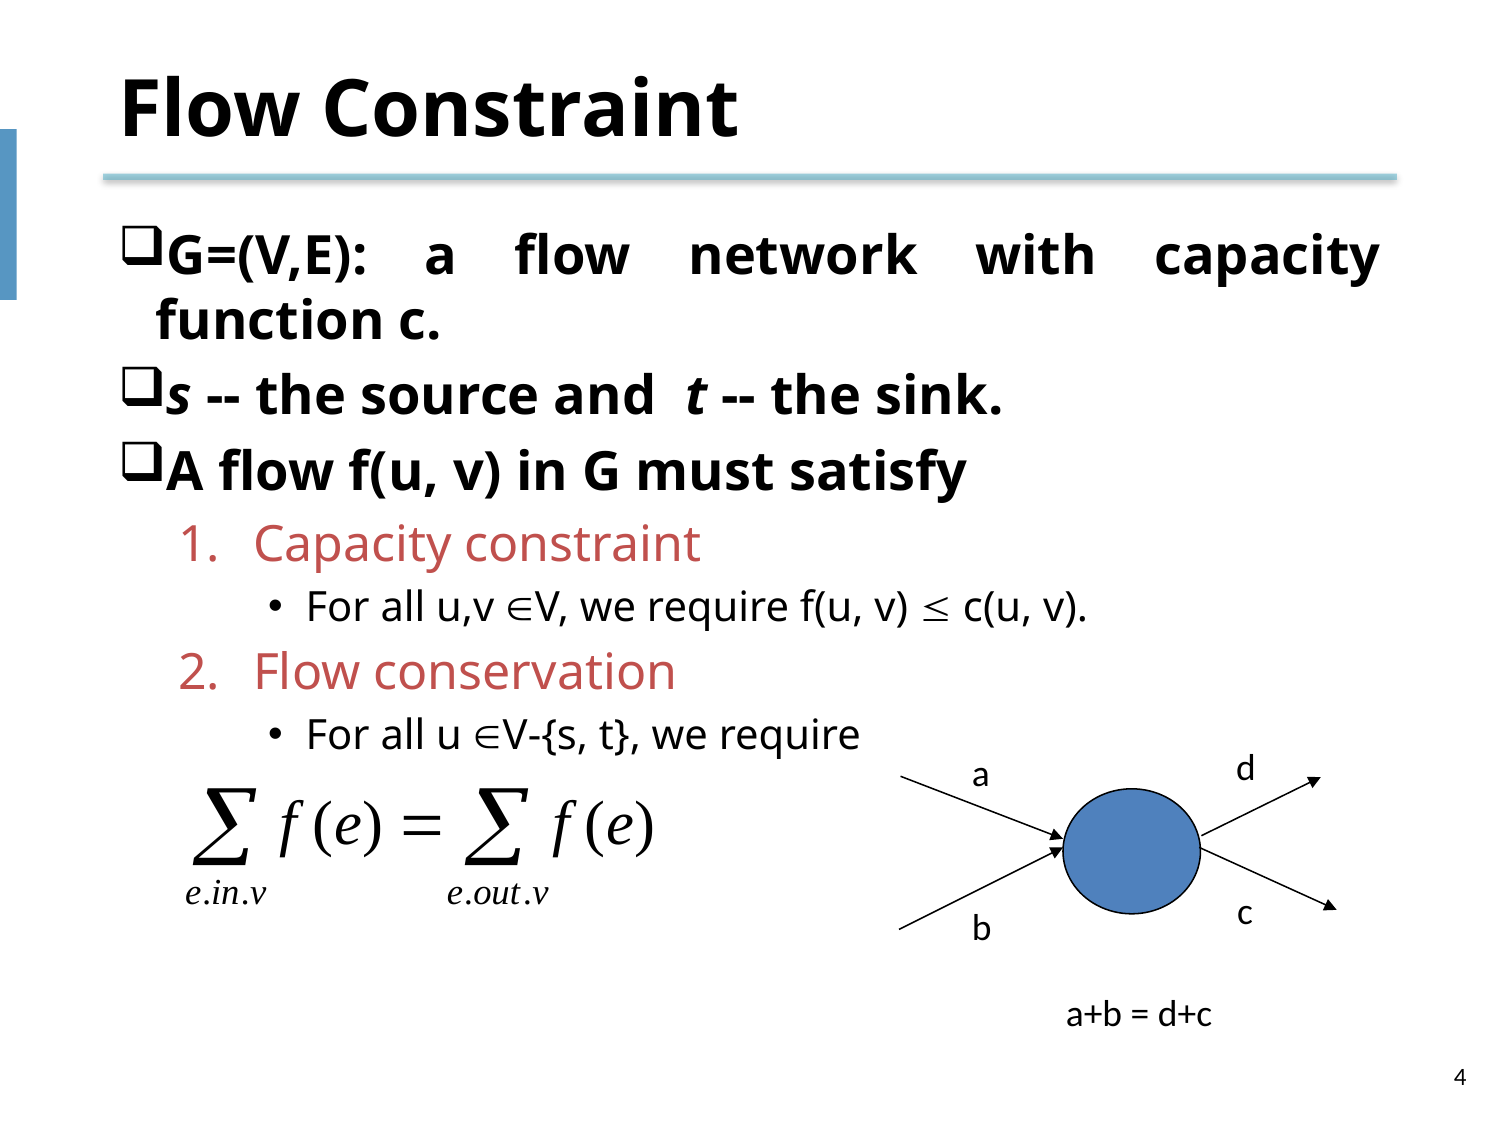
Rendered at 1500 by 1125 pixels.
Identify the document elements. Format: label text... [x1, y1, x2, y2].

text_box [967, 802, 1064, 841]
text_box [175, 776, 669, 919]
list G=(V,E): a flow network with capacity function c. s -- the source and t -- the sink. A flow f(u, v) in G must satisfy Capacity constraint For all u,v V, we require f(u, v)  c(u, v). Flow conservation For all u V-{s, t}, we require [103, 212, 1397, 977]
text_box d [1221, 735, 1271, 795]
text_box [1201, 776, 1321, 836]
text_box [1062, 788, 1201, 914]
text_box [967, 847, 1064, 895]
text_box c [1222, 879, 1268, 940]
text_box b [957, 895, 1007, 956]
text_box a+b = d+c [1051, 981, 1228, 1042]
text_box a [957, 741, 1005, 802]
title Flow Constraint [103, 25, 1397, 185]
slide_number 4 [1131, 1045, 1482, 1106]
text_box [1199, 847, 1337, 911]
